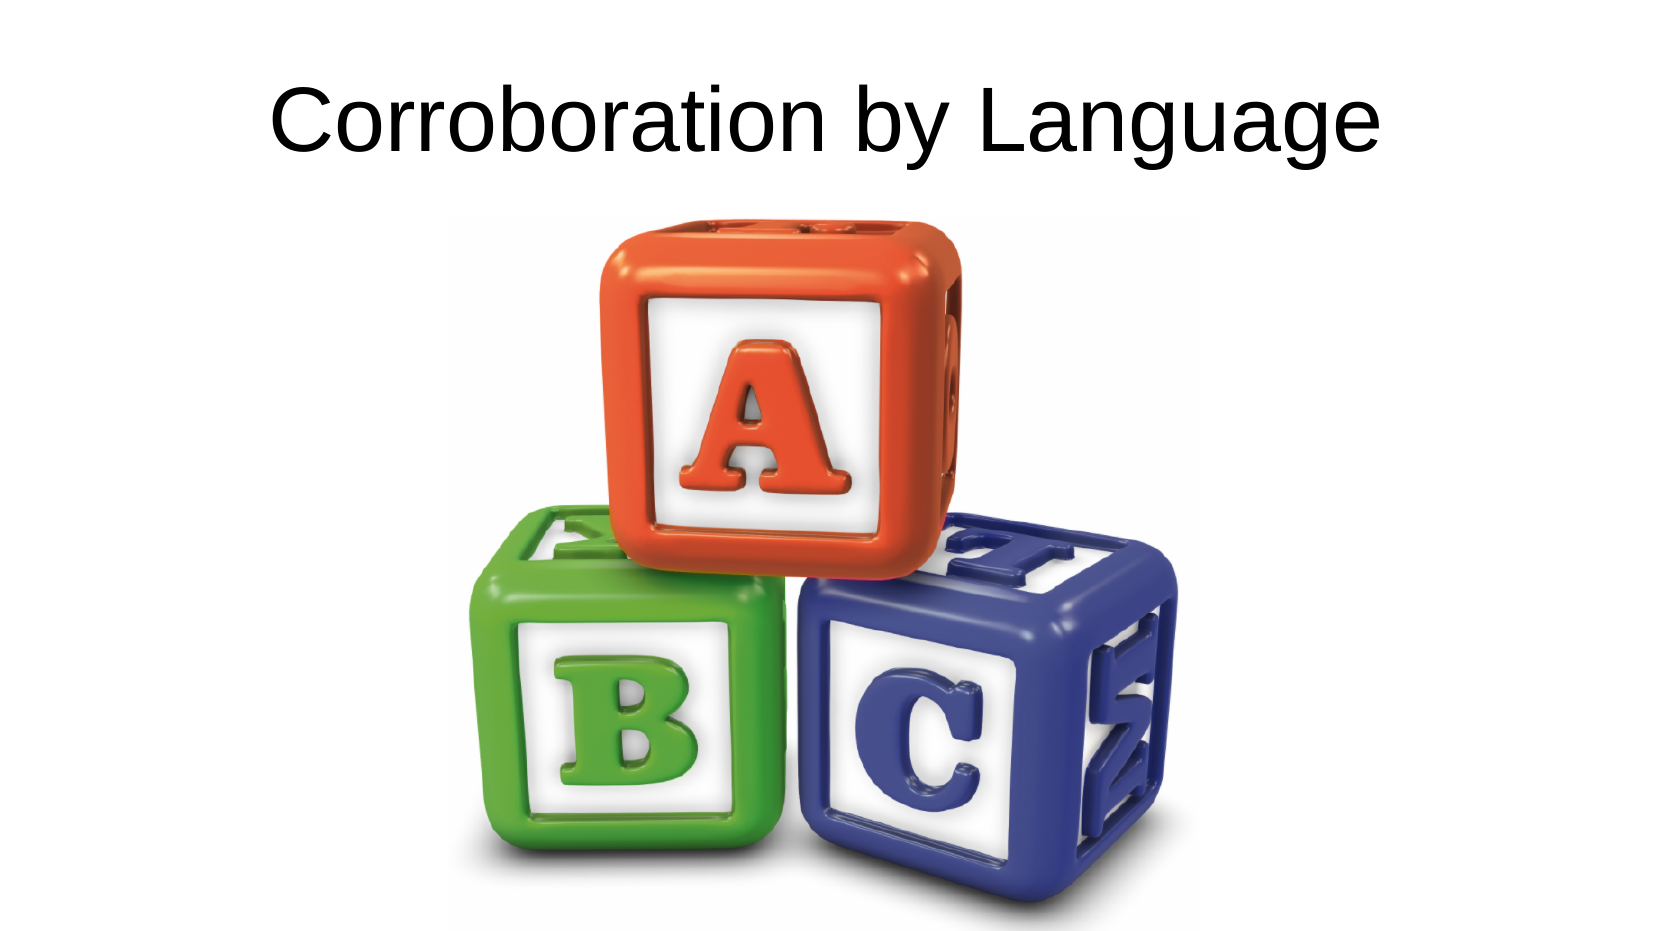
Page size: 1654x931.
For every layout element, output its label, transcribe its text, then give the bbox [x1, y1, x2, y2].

picture [446, 194, 1201, 931]
title Corroboration by Language [82, 37, 1571, 193]
